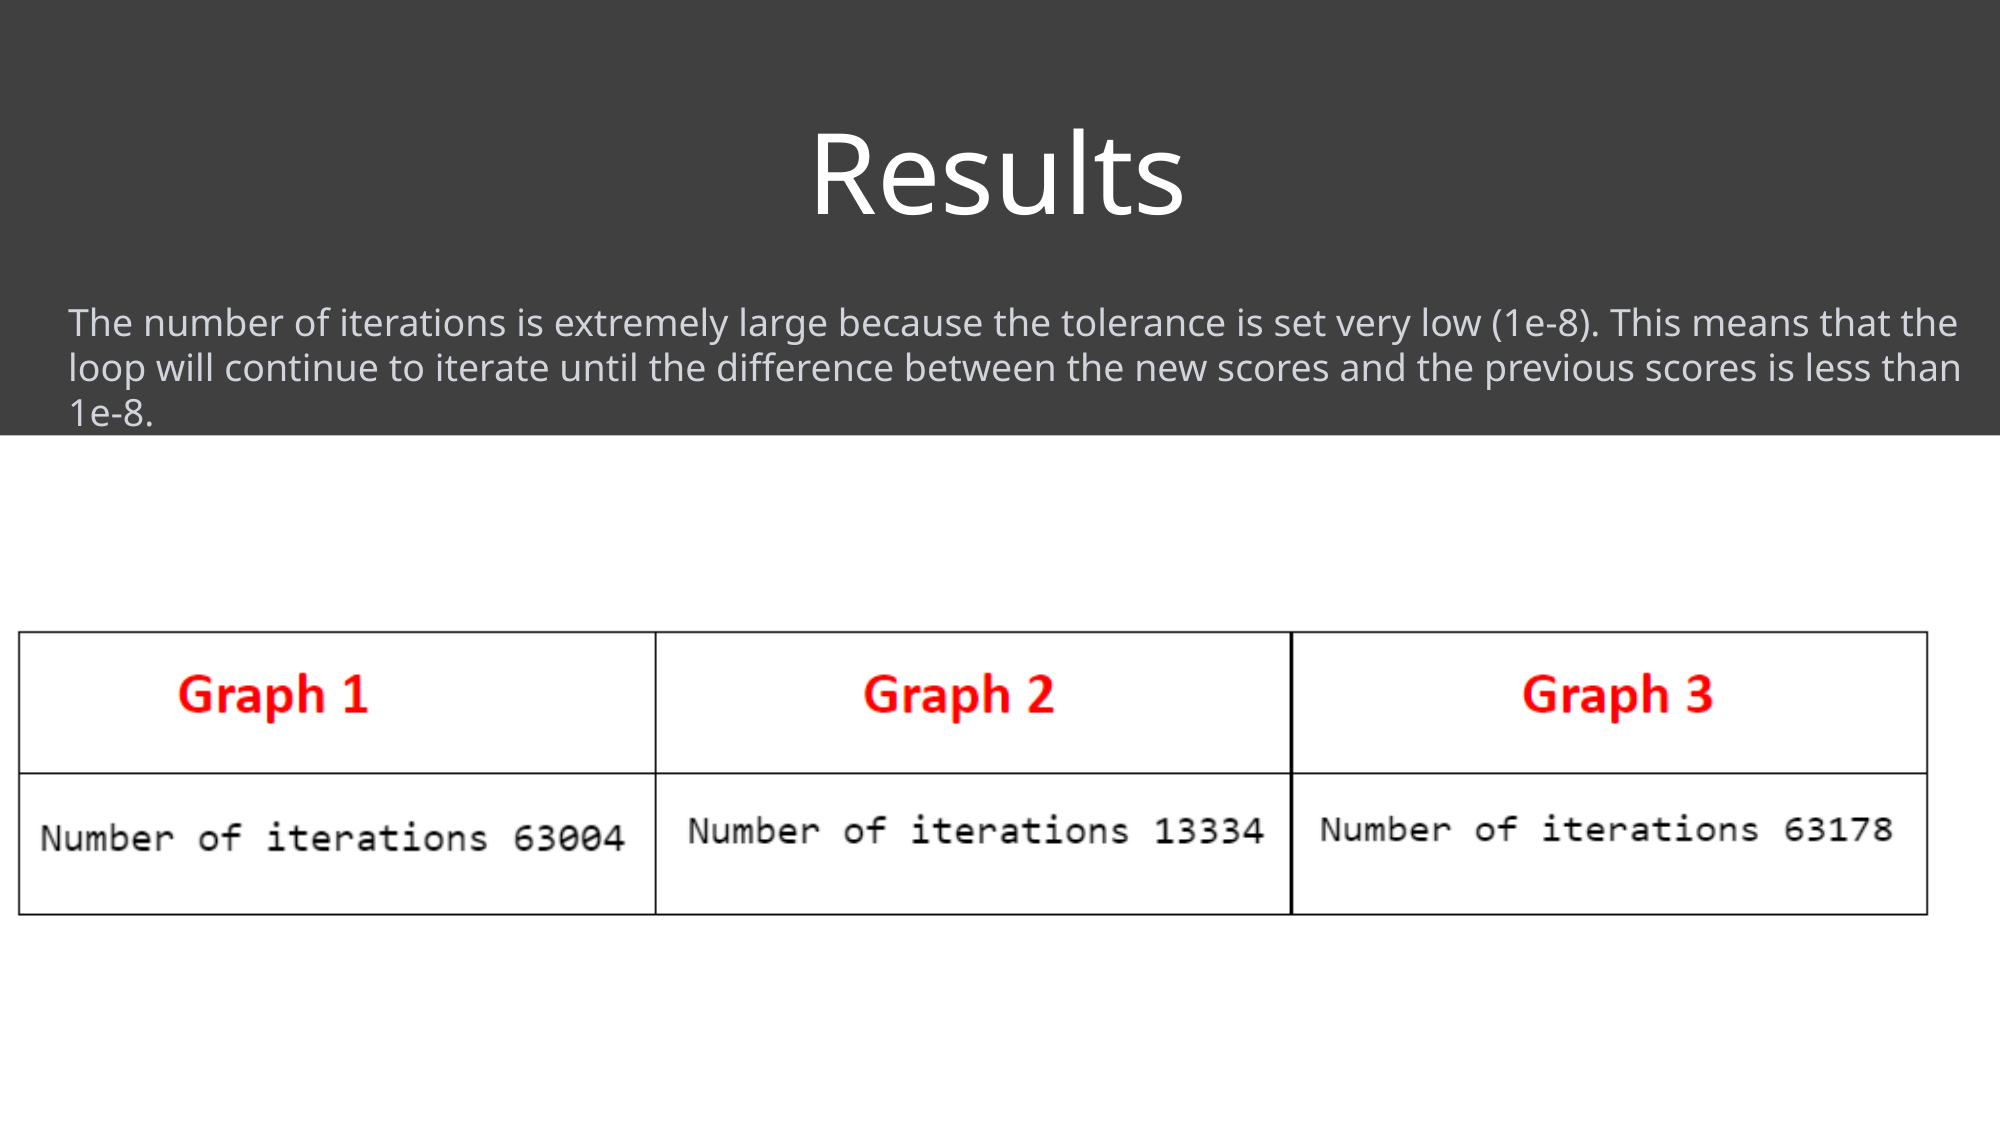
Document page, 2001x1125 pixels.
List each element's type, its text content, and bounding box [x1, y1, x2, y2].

text_box [0, 0, 2000, 436]
text_box The number of iterations is extremely large because the tolerance is set very low (1e-8). This means that the loop will continue to iterate until the difference between the new scores and the previous scores is less than 1e-8. [53, 291, 1981, 442]
picture [0, 599, 1948, 934]
title Results [136, 49, 1860, 247]
